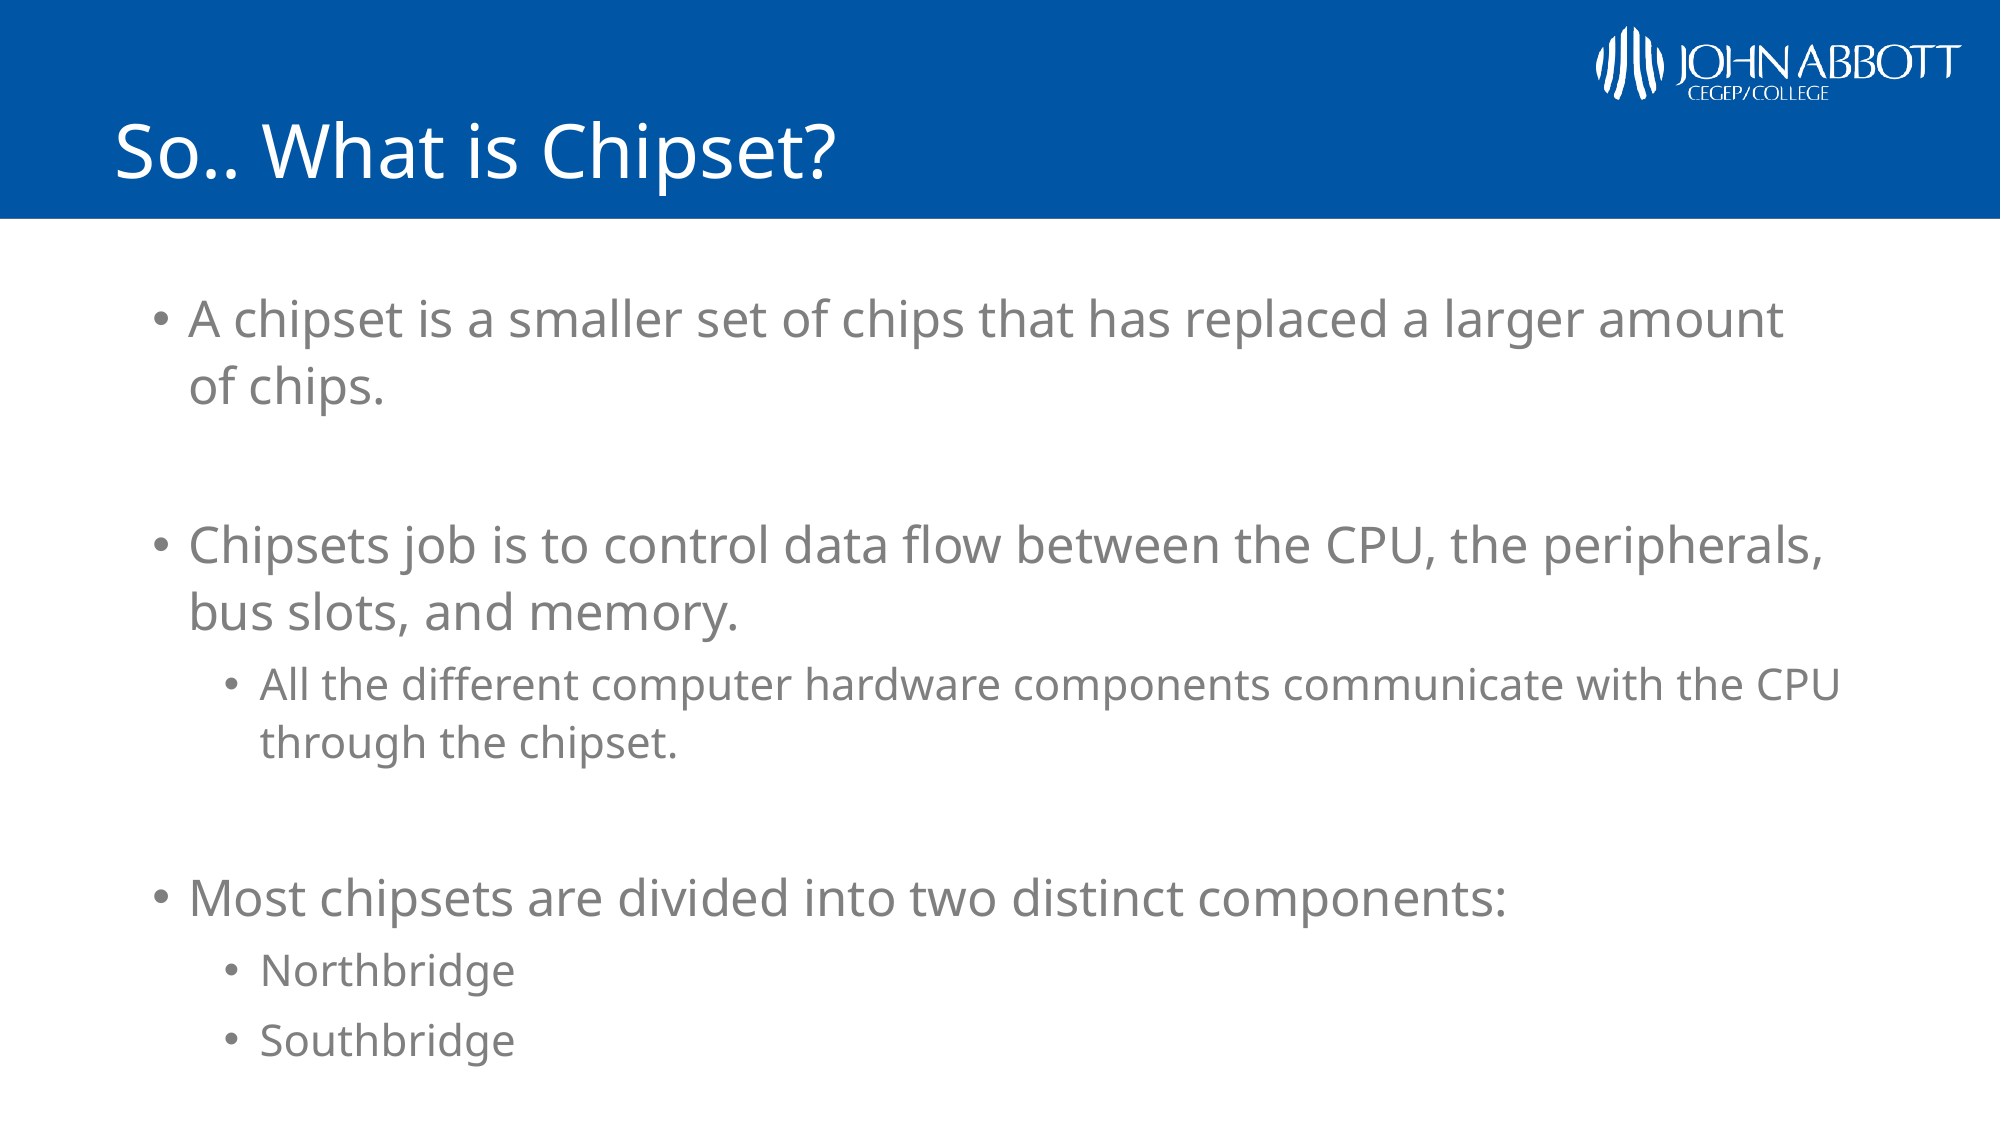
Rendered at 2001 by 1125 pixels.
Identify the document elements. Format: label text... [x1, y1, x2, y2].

picture [1863, 26, 1962, 100]
list A chipset is a smaller set of chips that has replaced a larger amount of chips. Chipsets job is to control data flow between the CPU, the peripherals, bus slots, and memory. All the different computer hardware components communicate with the CPU through the chipset. Most chipsets are divided into two distinct components: Northbridge Southbridge [137, 273, 1863, 1077]
title So.. What is Chipset? [99, 0, 1863, 202]
